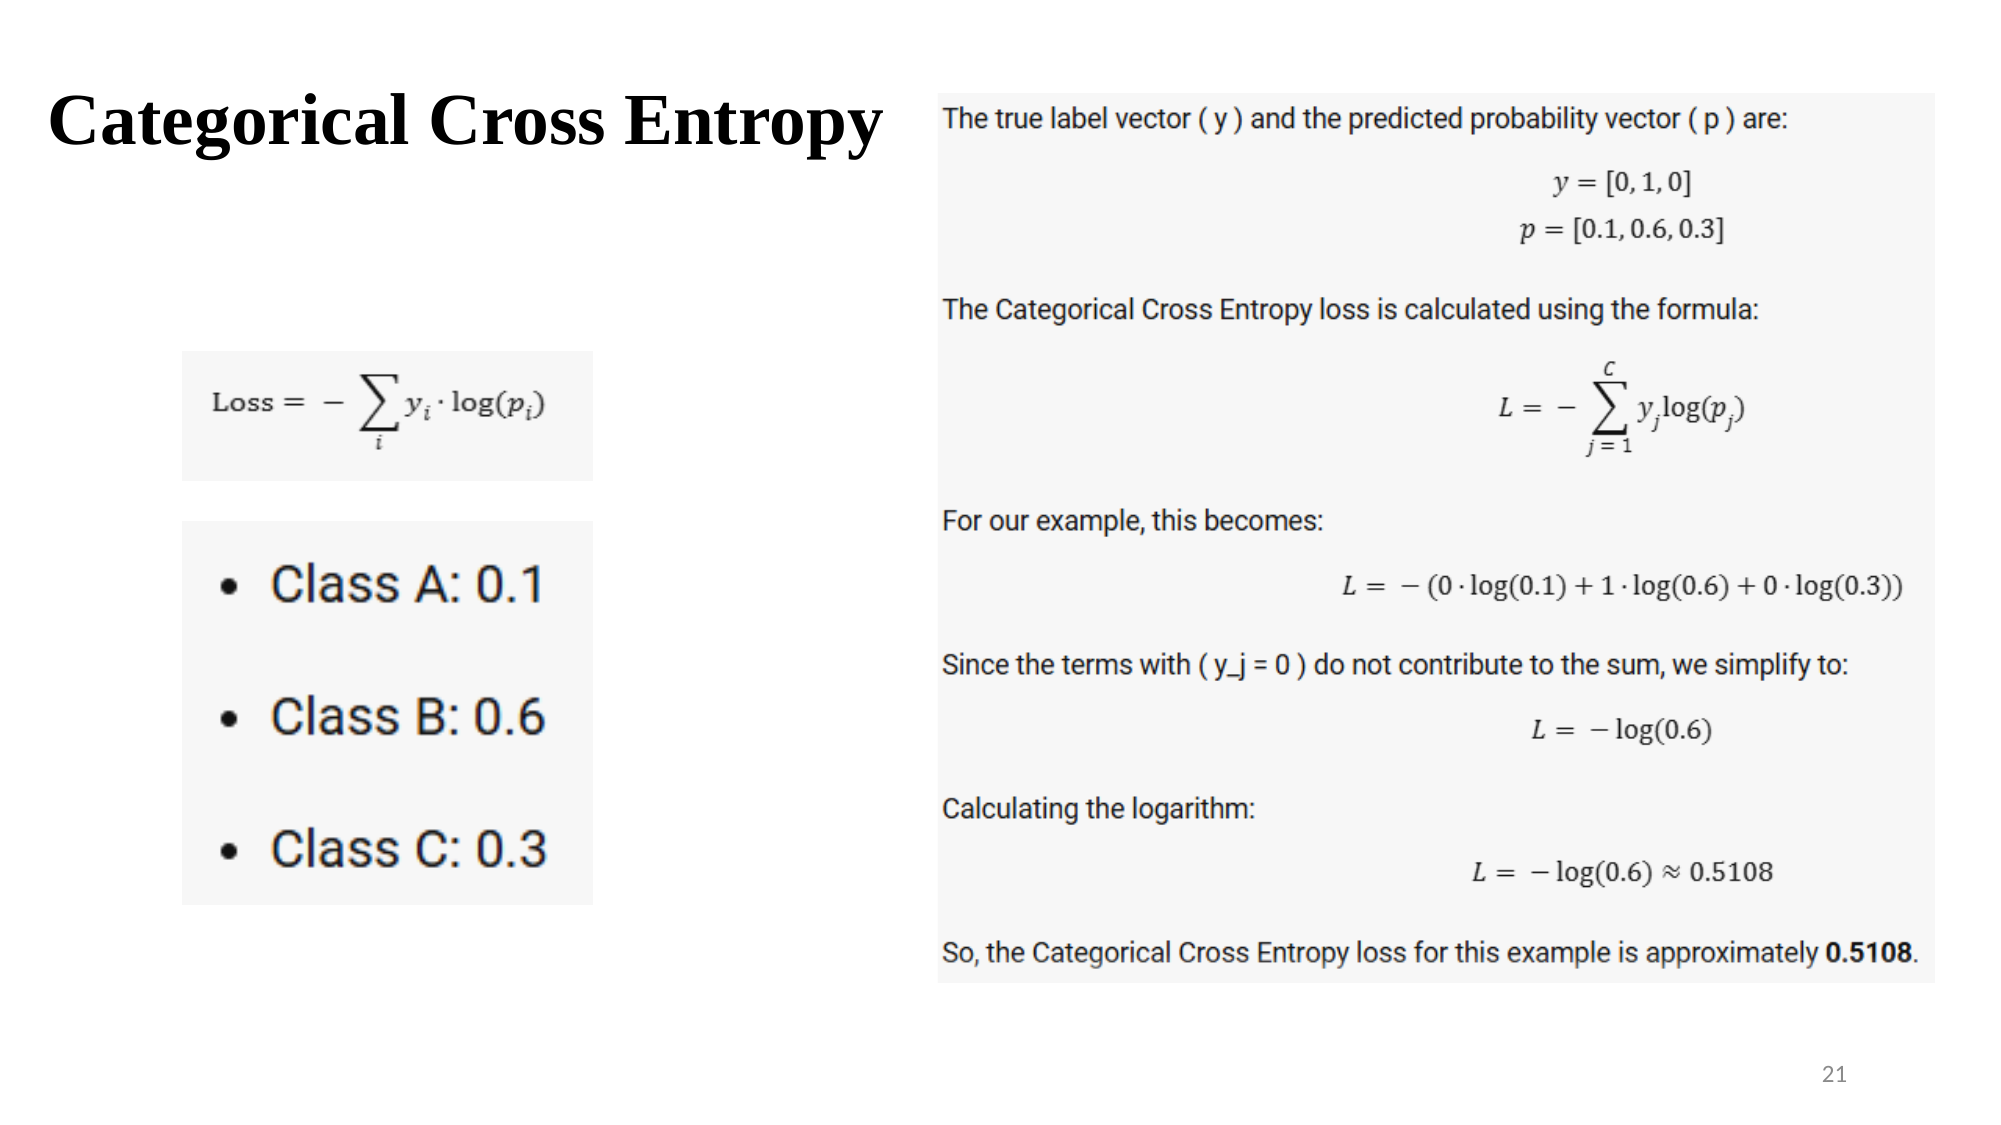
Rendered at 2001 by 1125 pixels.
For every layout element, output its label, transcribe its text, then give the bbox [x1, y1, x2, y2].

picture [182, 521, 593, 905]
picture [182, 351, 593, 481]
picture [937, 93, 1935, 983]
slide_number 21 [1412, 1042, 1863, 1103]
title Categorical Cross Entropy [32, 56, 968, 169]
